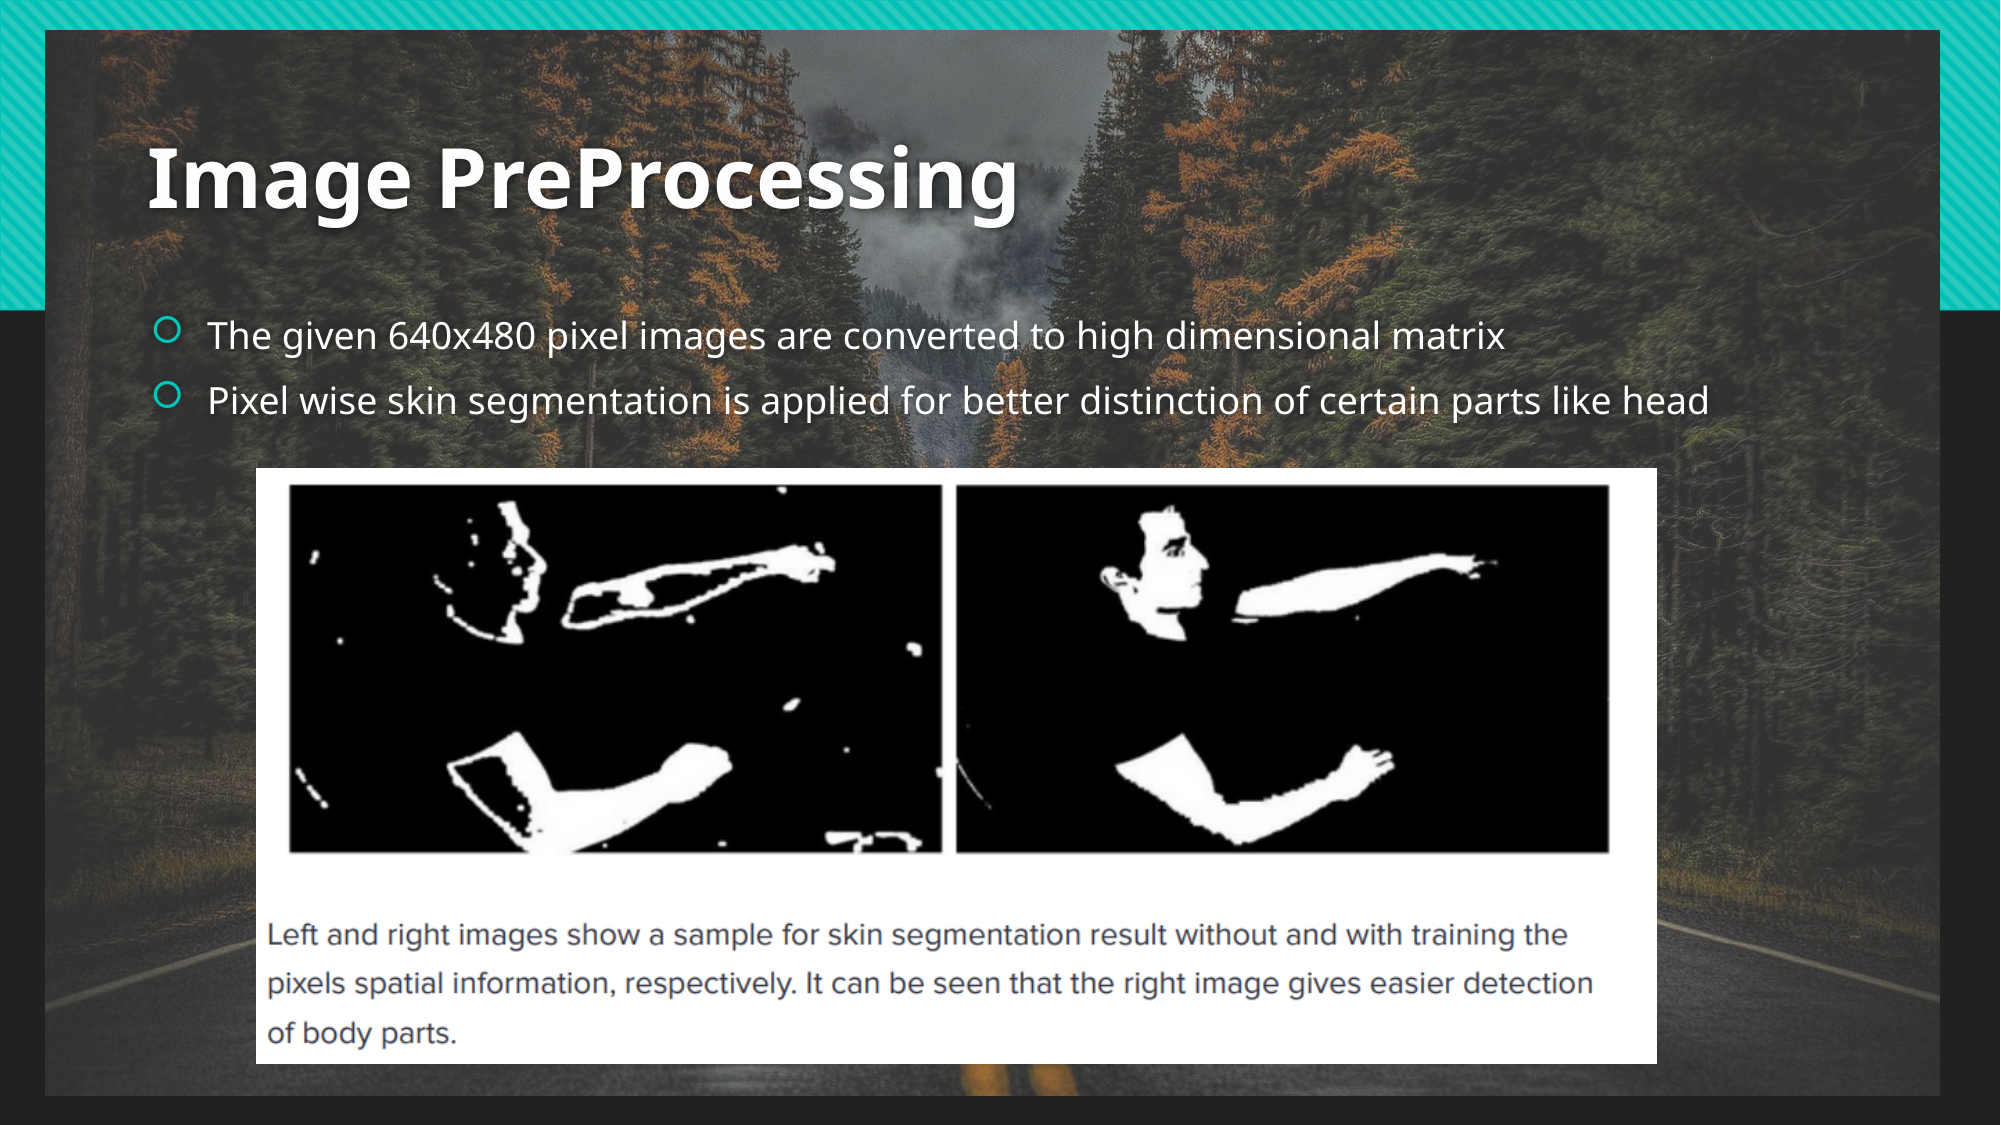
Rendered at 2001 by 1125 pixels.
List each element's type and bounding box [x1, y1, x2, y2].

picture [44, 29, 1940, 1096]
